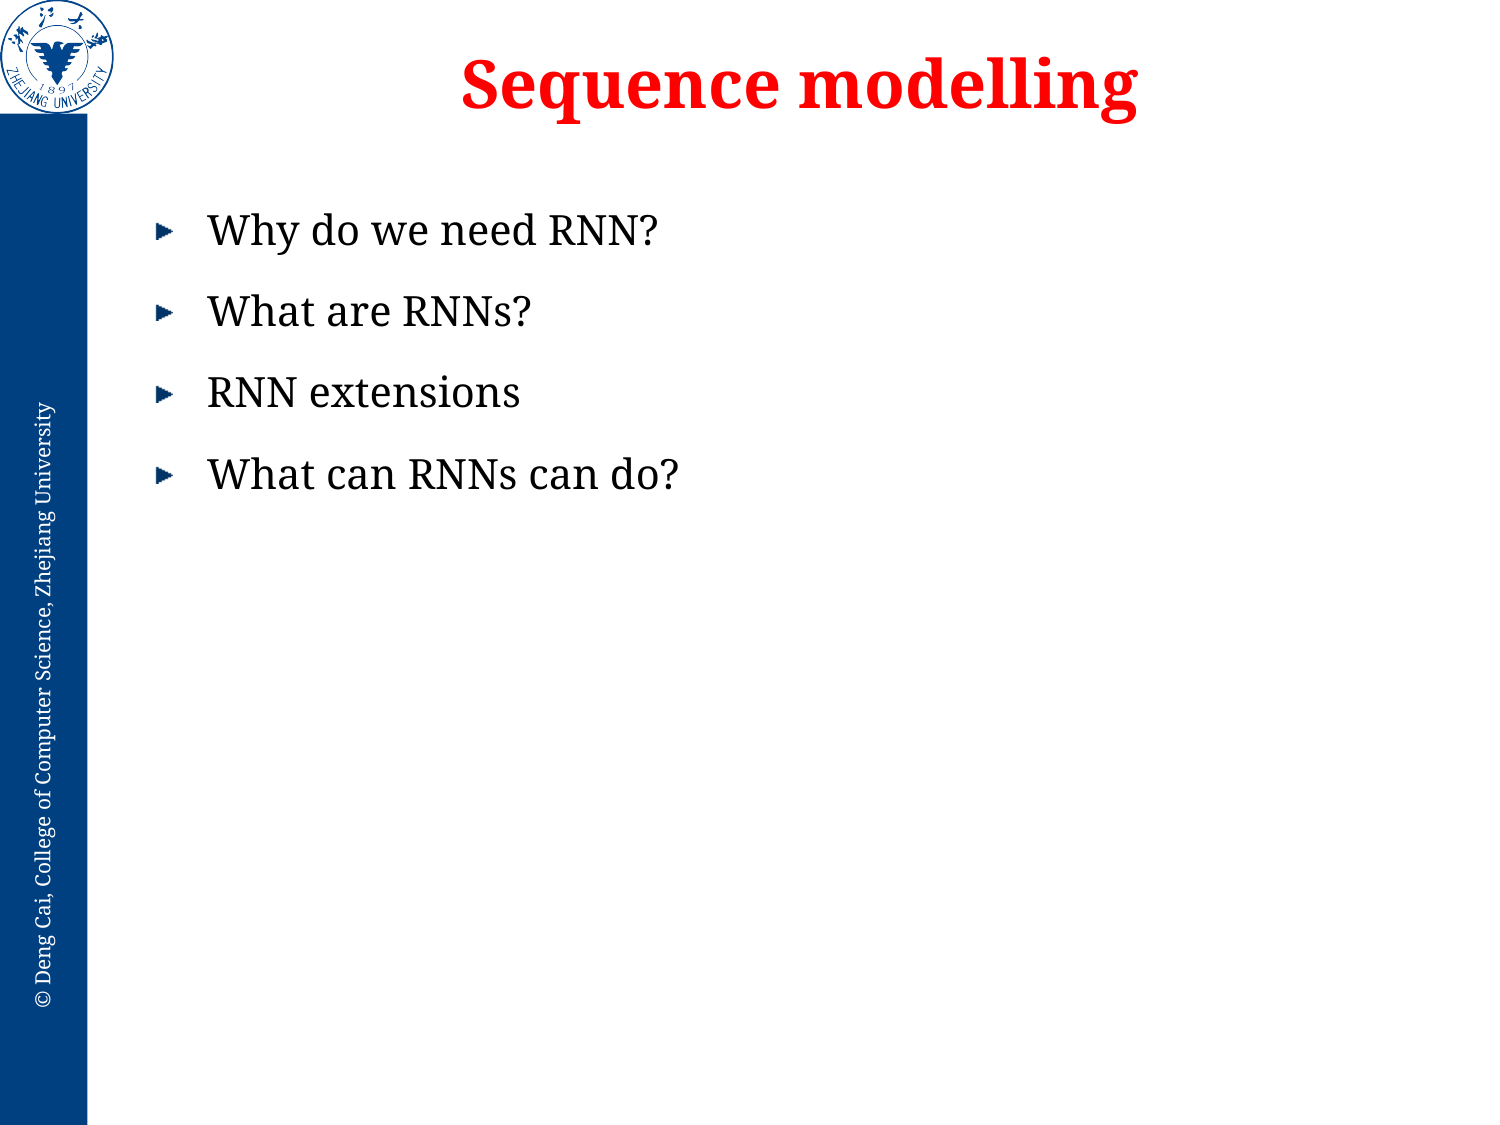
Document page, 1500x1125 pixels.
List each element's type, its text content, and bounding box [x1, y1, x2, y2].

picture [150, 380, 173, 403]
picture [150, 299, 173, 321]
title Sequence modelling [129, 30, 1471, 131]
picture [0, 0, 114, 114]
picture [150, 461, 173, 484]
picture [150, 217, 173, 240]
list Why do we need RNN? What are RNNs? RNN extensions What can RNNs can do? [135, 196, 1430, 377]
